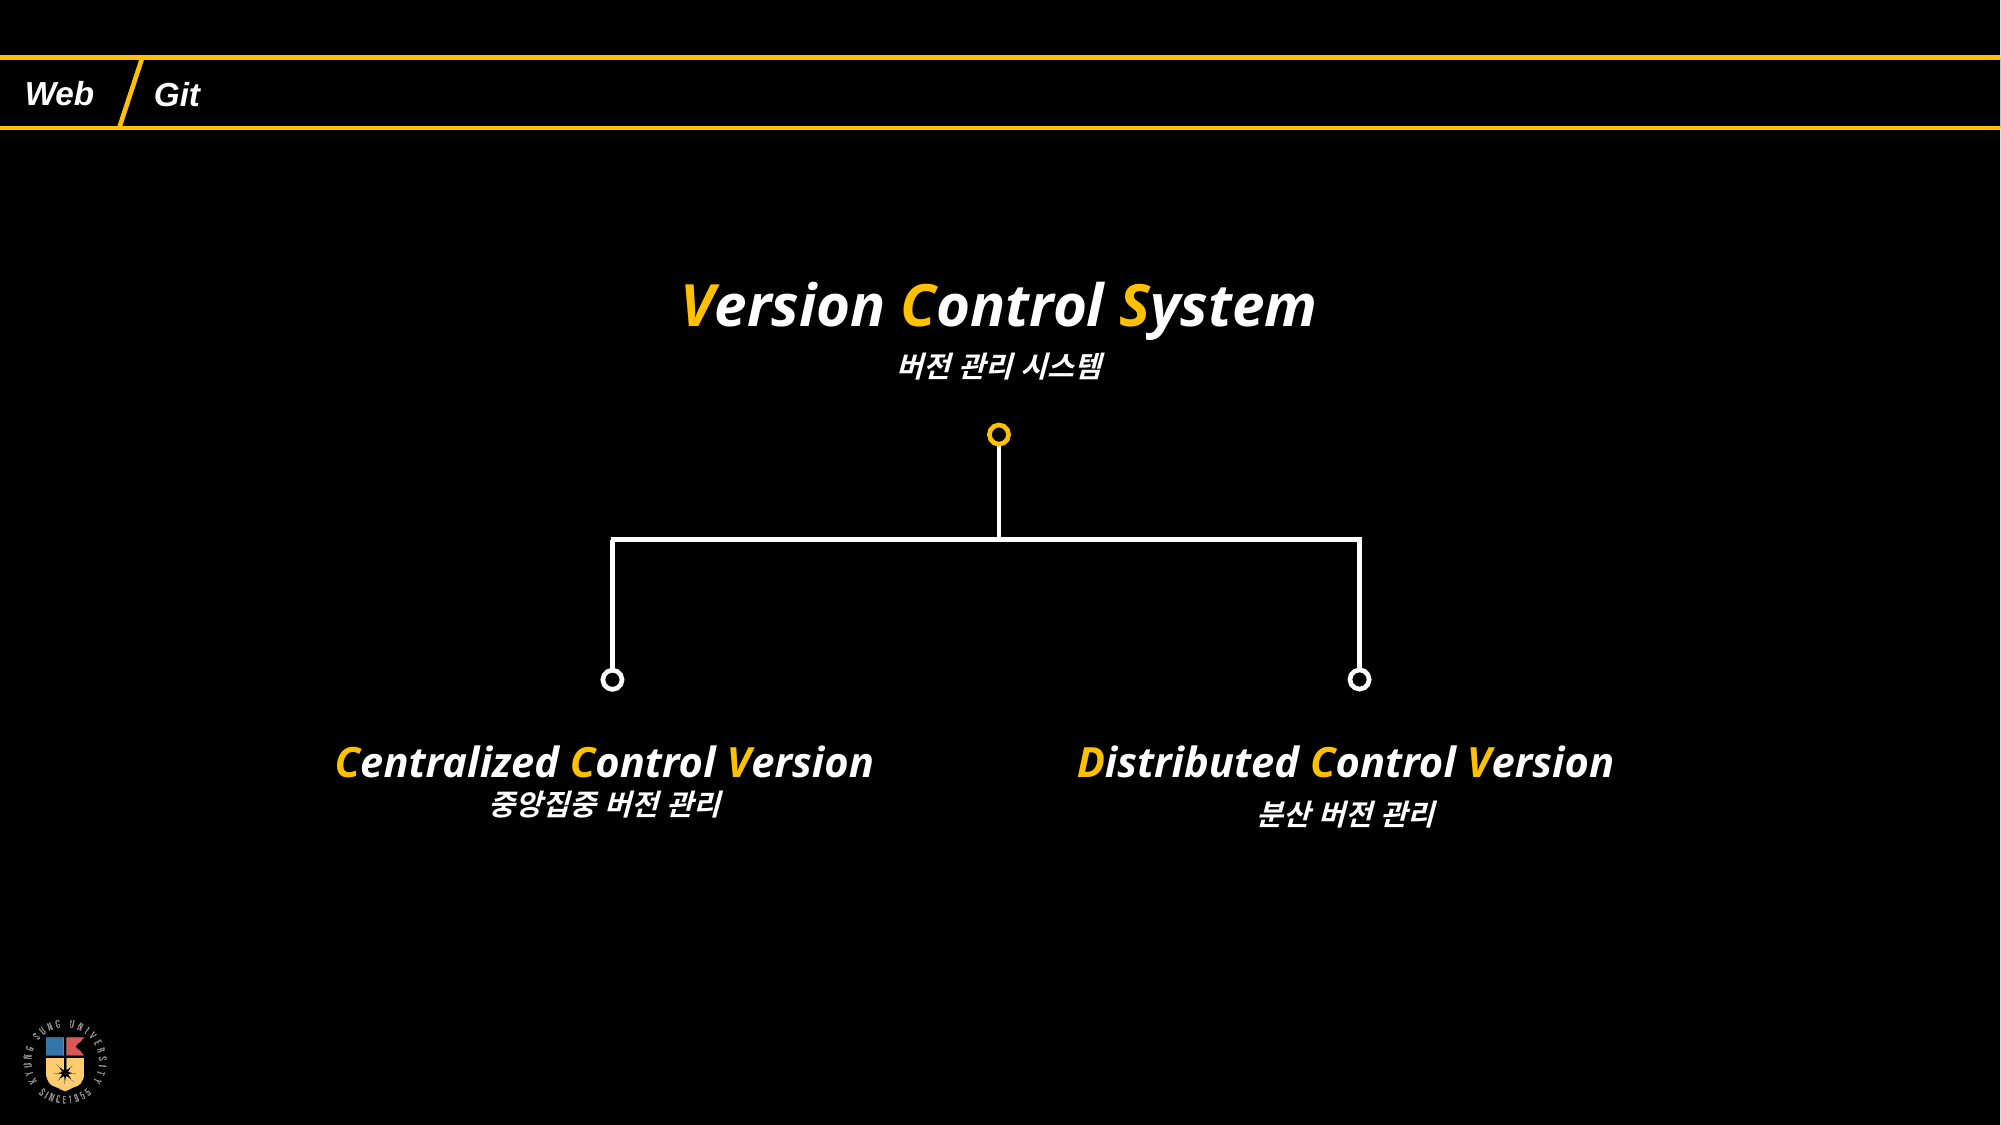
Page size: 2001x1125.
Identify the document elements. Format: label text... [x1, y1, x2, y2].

text_box Git [139, 65, 215, 121]
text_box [314, 260, 1636, 840]
picture [22, 1018, 108, 1105]
